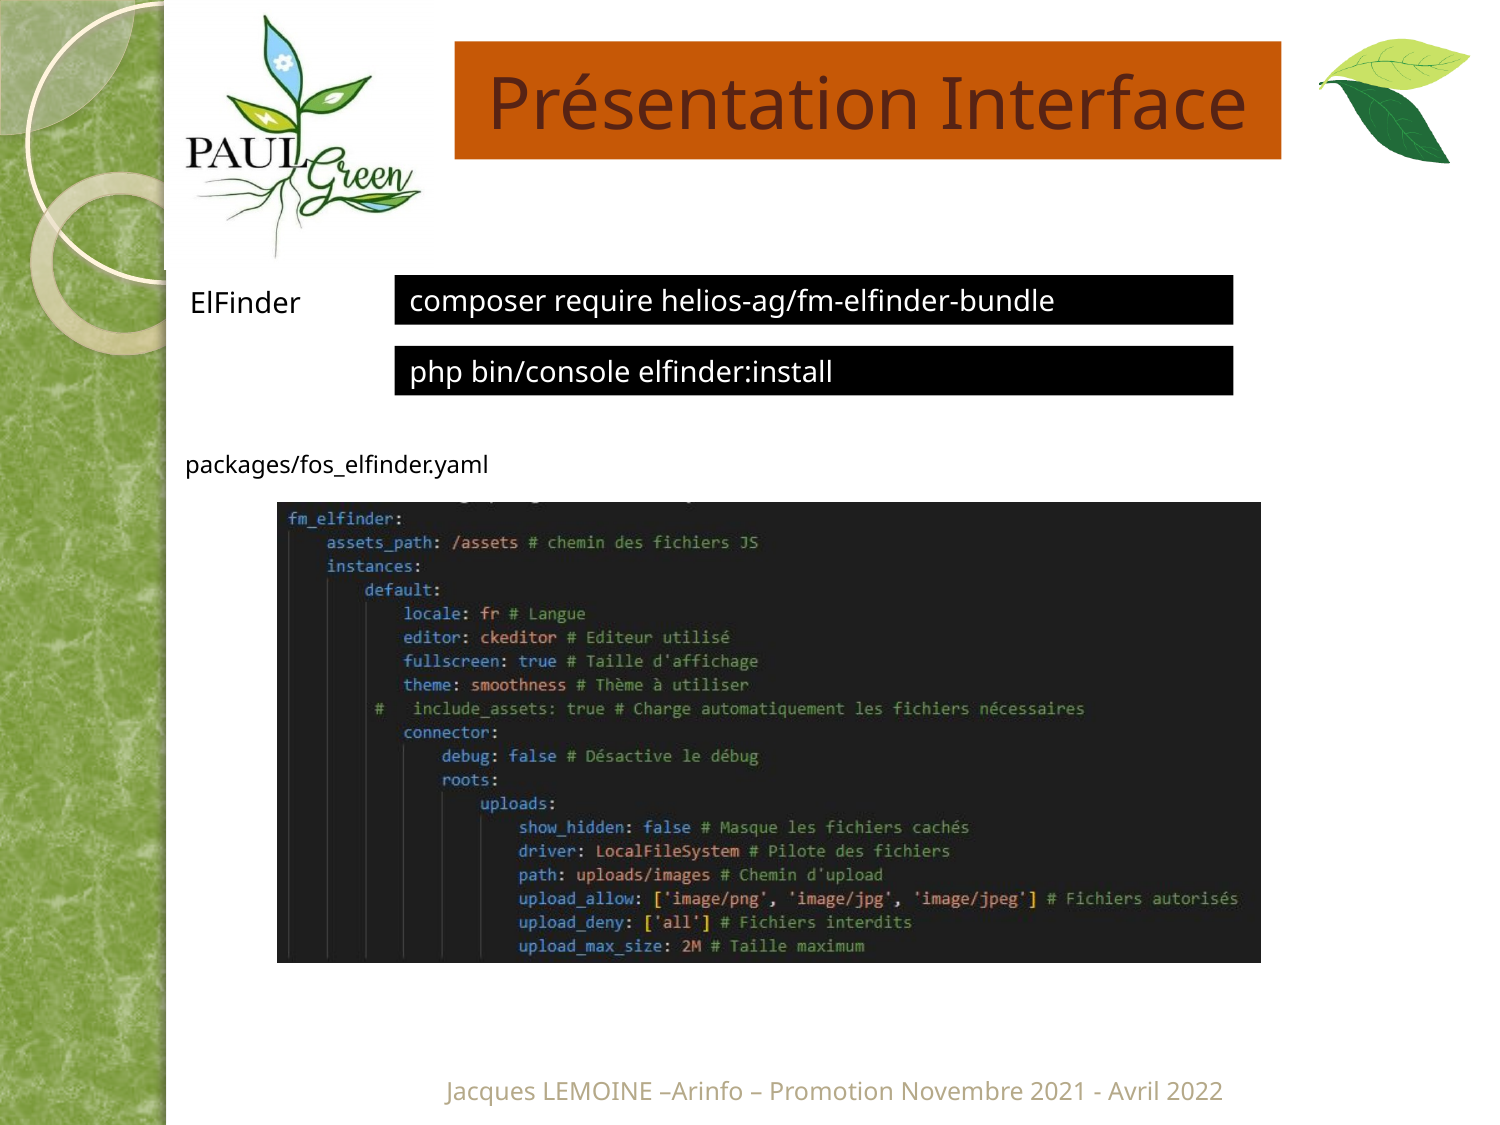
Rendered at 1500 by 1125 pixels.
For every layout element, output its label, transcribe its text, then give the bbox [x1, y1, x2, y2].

text_box packages/fos_elfinder.yaml [170, 442, 512, 488]
title Présentation Interface [454, 41, 1282, 160]
text_box composer require helios-ag/fm-elfinder-bundle [394, 275, 1234, 325]
picture [163, 0, 434, 270]
picture [277, 502, 1261, 963]
text_box php bin/console elfinder:install [394, 345, 1234, 396]
footer Jacques LEMOINE –Arinfo – Promotion Novembre 2021 - Avril 2022 [171, 1056, 1500, 1113]
picture [1319, 27, 1477, 171]
text_box ElFinder [174, 282, 342, 348]
